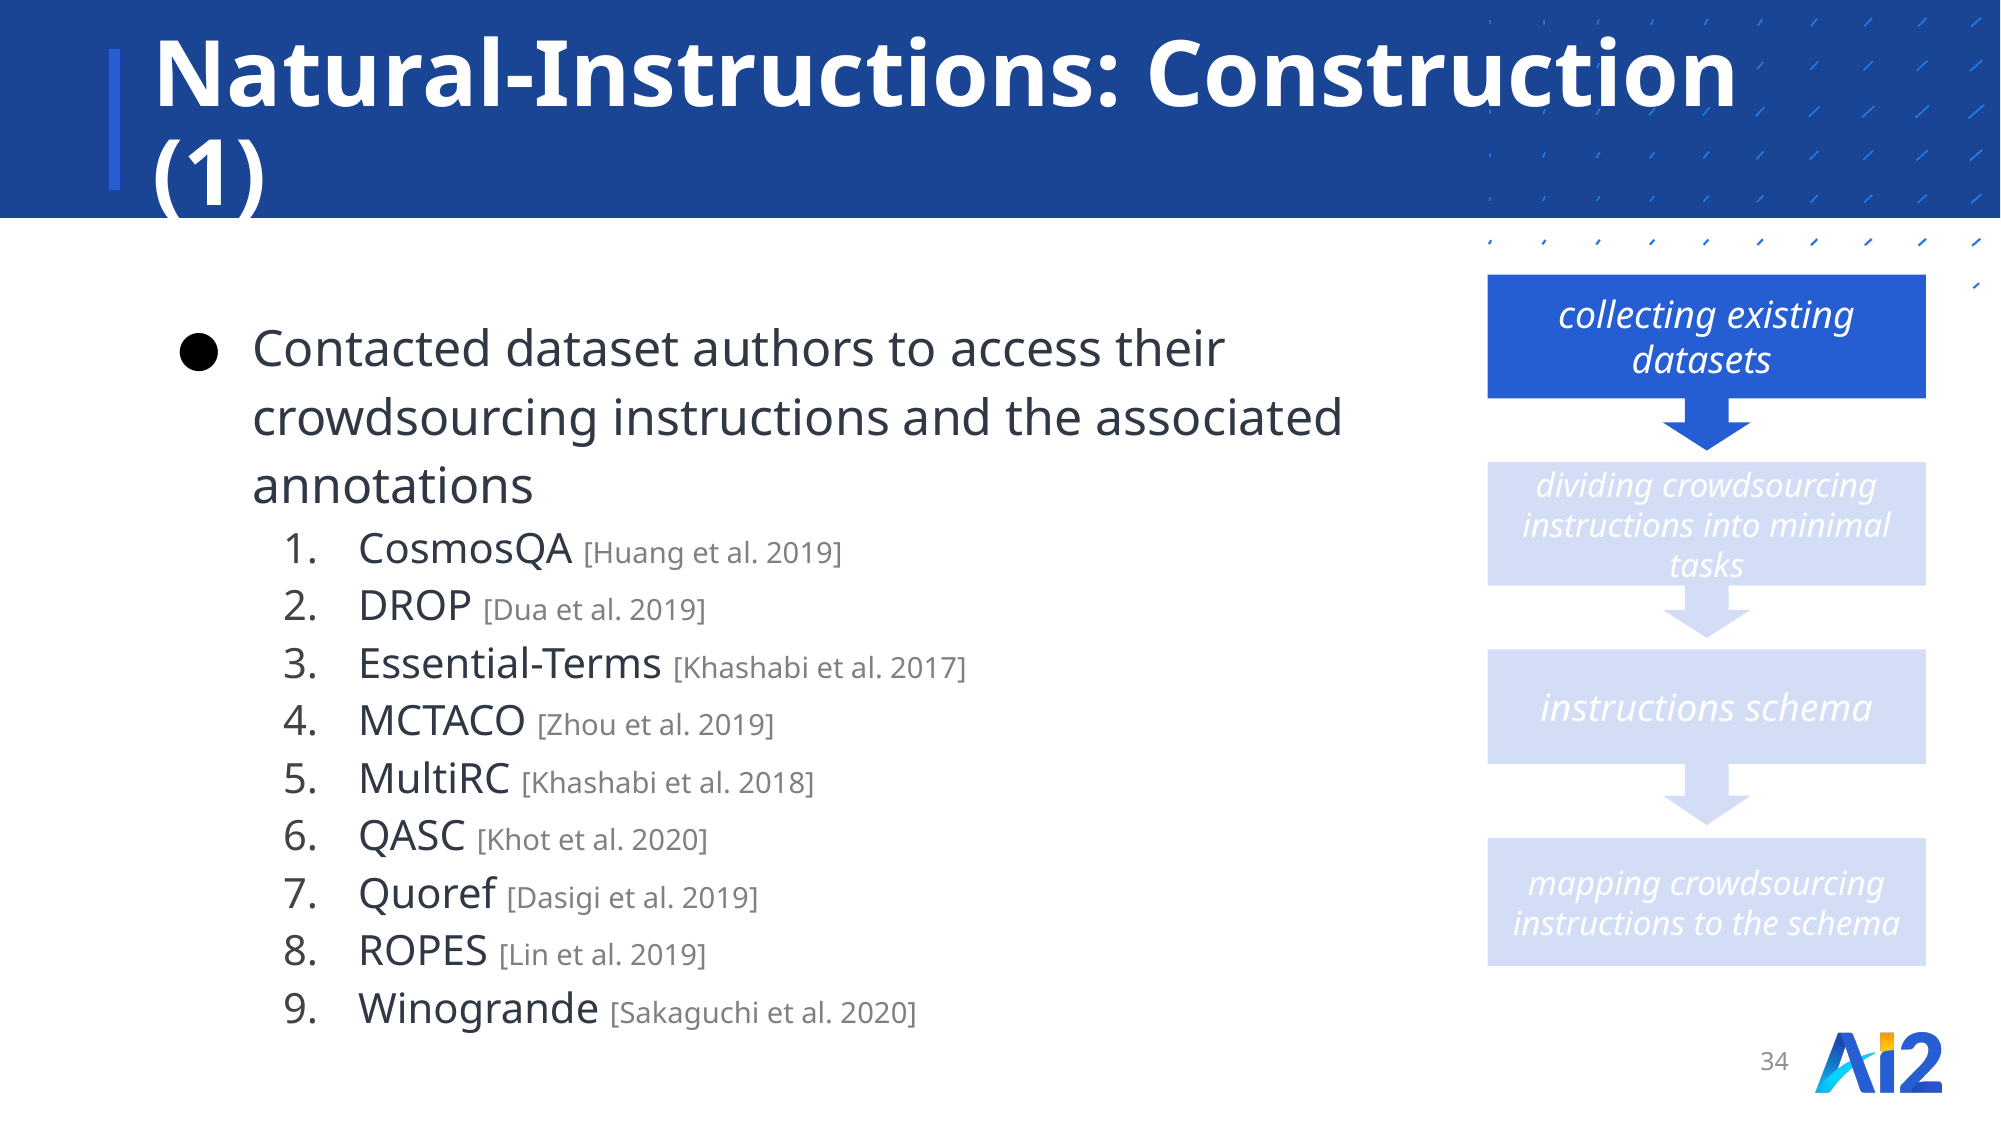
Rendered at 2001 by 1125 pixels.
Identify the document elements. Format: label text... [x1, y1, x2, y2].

list Contacted dataset authors to access their crowdsourcing instructions and the associated annotations CosmosQA [Huang et al. 2019] DROP [Dua et al. 2019] Essential-Terms [Khashabi et al. 2017] MCTACO [Zhou et al. 2019] MultiRC [Khashabi et al. 2018] QASC [Khot et al. 2020] Quoref [Dasigi et al. 2019] ROPES [Lin et al. 2019] Winogrande [Sakaguchi et al. 2020] [137, 299, 1488, 1014]
title Natural-Instructions: Construction (1) [137, 47, 1863, 206]
text_box mapping crowdsourcing instructions to the schema [1487, 837, 1927, 967]
picture [1487, 0, 2000, 289]
text_box instructions schema [1486, 648, 1927, 827]
text_box dividing crowdsourcing instructions into minimal tasks [1486, 461, 1927, 640]
slide_number 34 [1716, 1032, 1804, 1093]
text_box collecting existing datasets [1486, 273, 1927, 452]
picture [1815, 1032, 1942, 1093]
